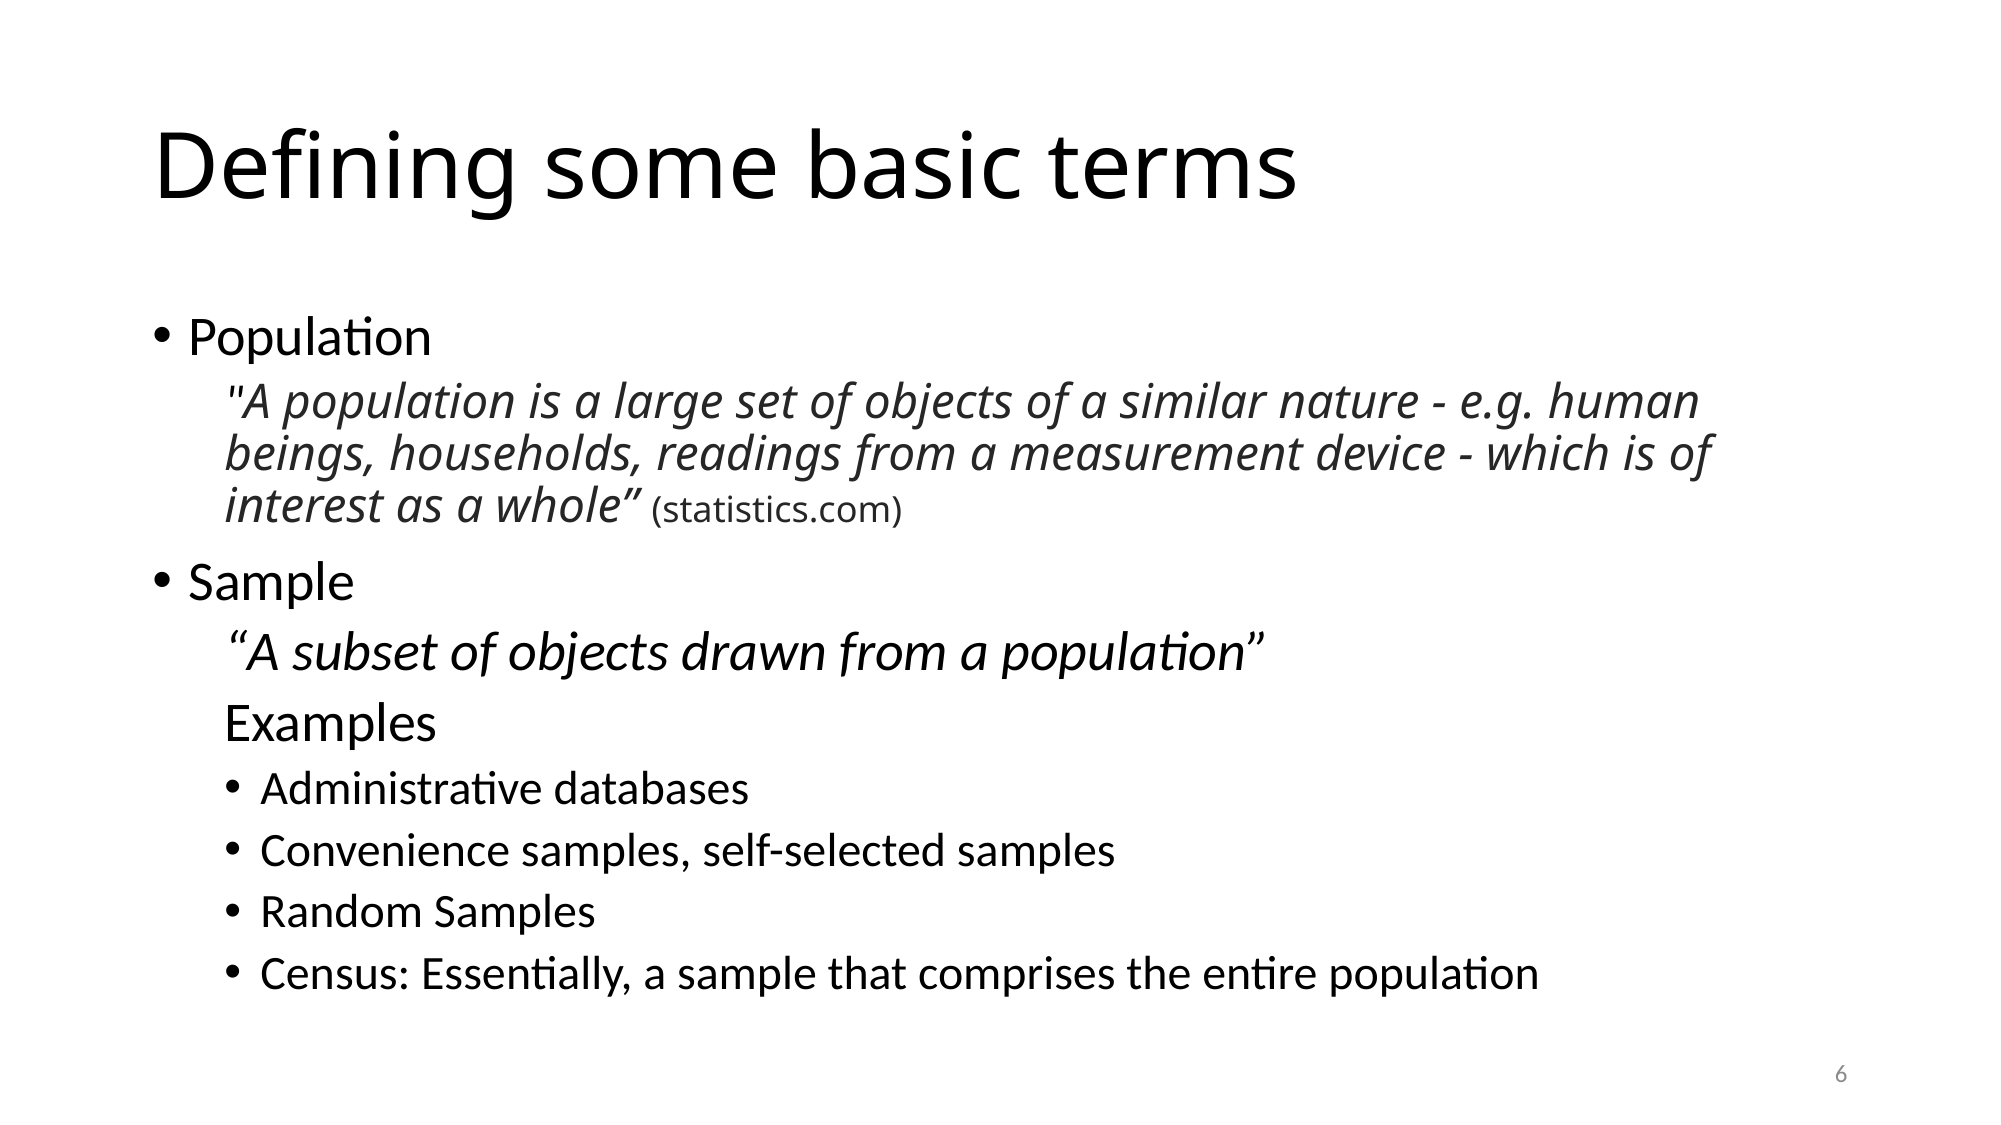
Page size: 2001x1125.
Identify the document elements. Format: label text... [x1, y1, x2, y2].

title Defining some basic terms [137, 59, 1863, 278]
list Population "A population is a large set of objects of a similar nature - e.g. human beings, households, readings from a measurement device - which is of interest as a whole” (statistics.com) Sample “A subset of objects drawn from a population” Examples Administrative databases Convenience samples, self-selected samples Random Samples Census: Essentially, a sample that comprises the entire population [137, 299, 1863, 1014]
slide_number 6 [1412, 1042, 1863, 1103]
